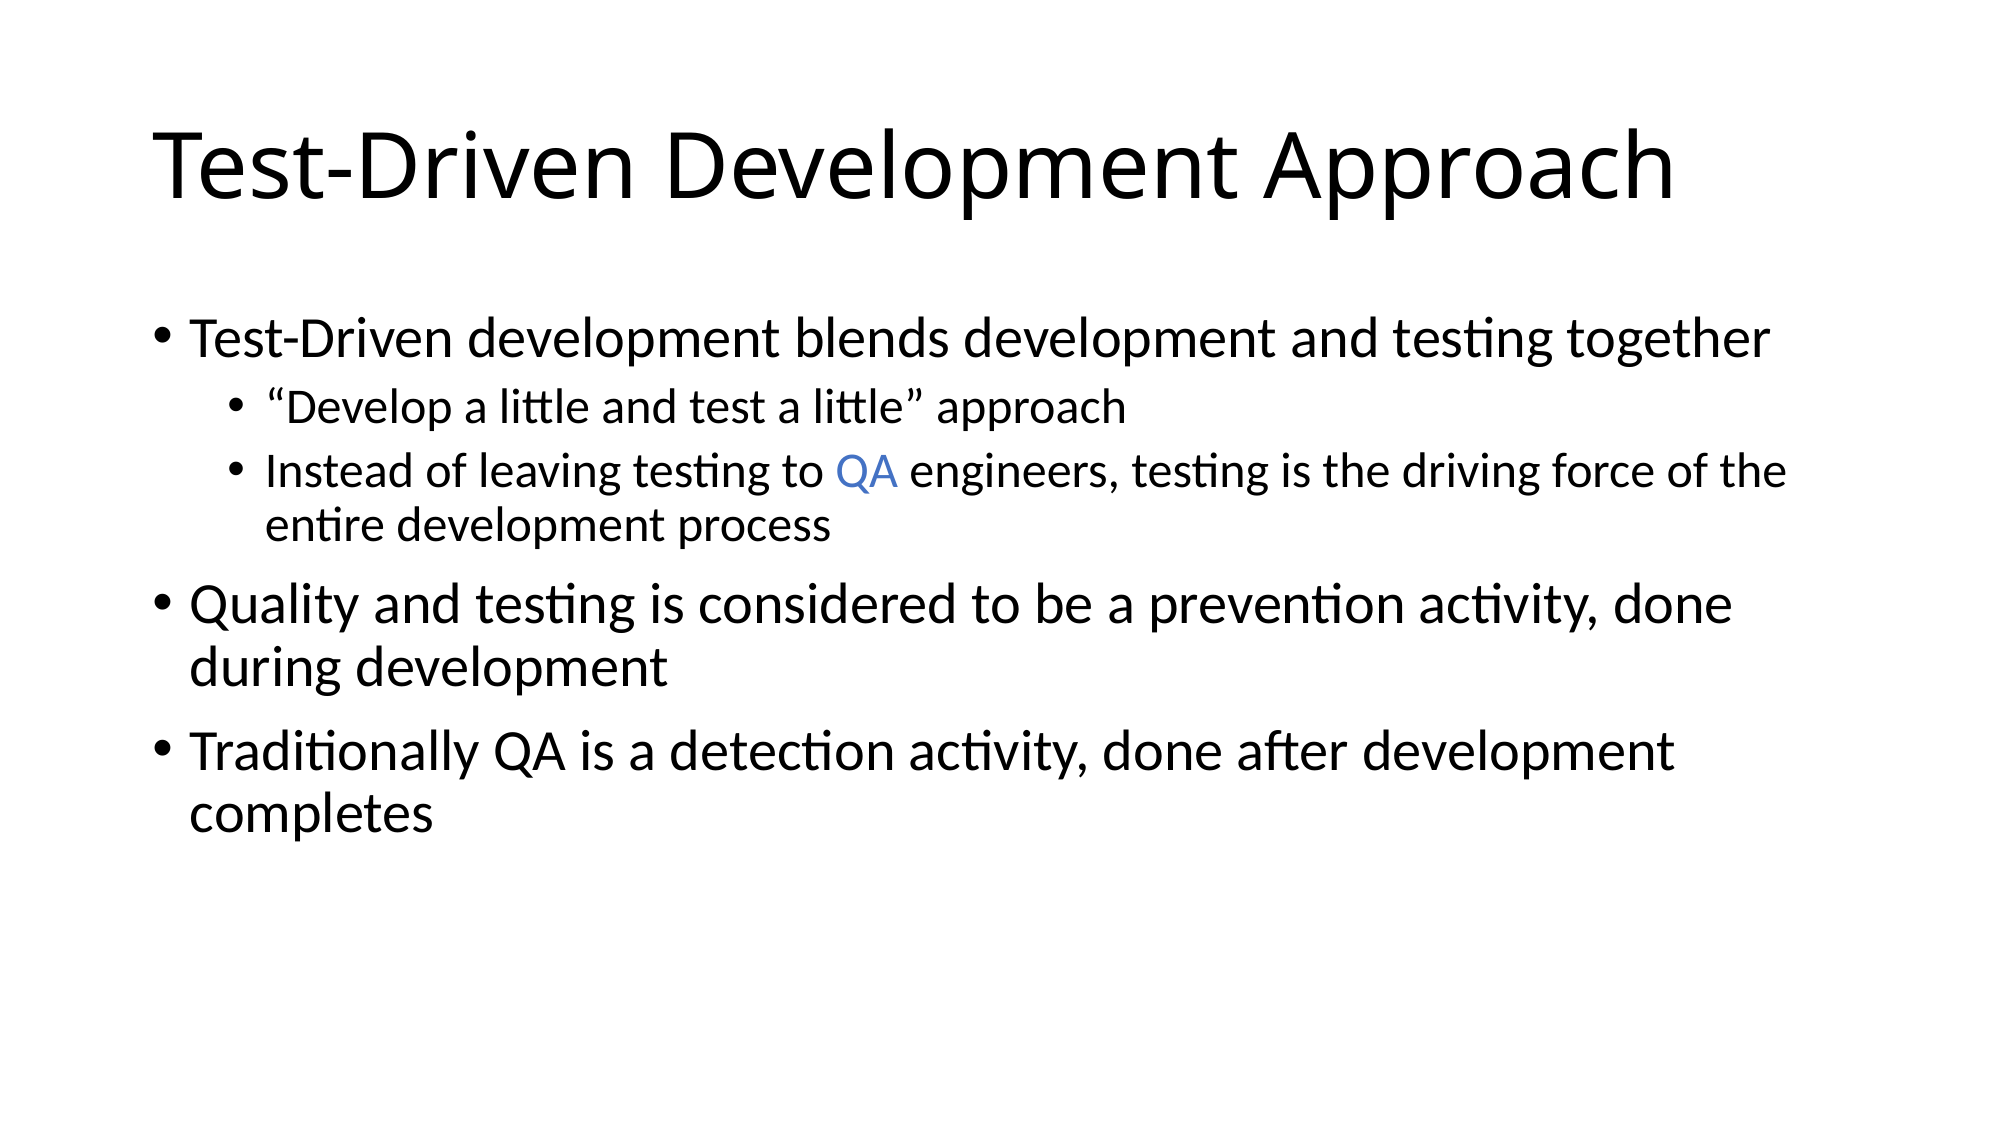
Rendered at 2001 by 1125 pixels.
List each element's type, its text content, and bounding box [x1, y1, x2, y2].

list Test-Driven development blends development and testing together “Develop a little and test a little” approach Instead of leaving testing to QA engineers, testing is the driving force of the entire development process Quality and testing is considered to be a prevention activity, done during development Traditionally QA is a detection activity, done after development completes [137, 299, 1863, 1014]
title Test-Driven Development Approach [137, 59, 1863, 278]
